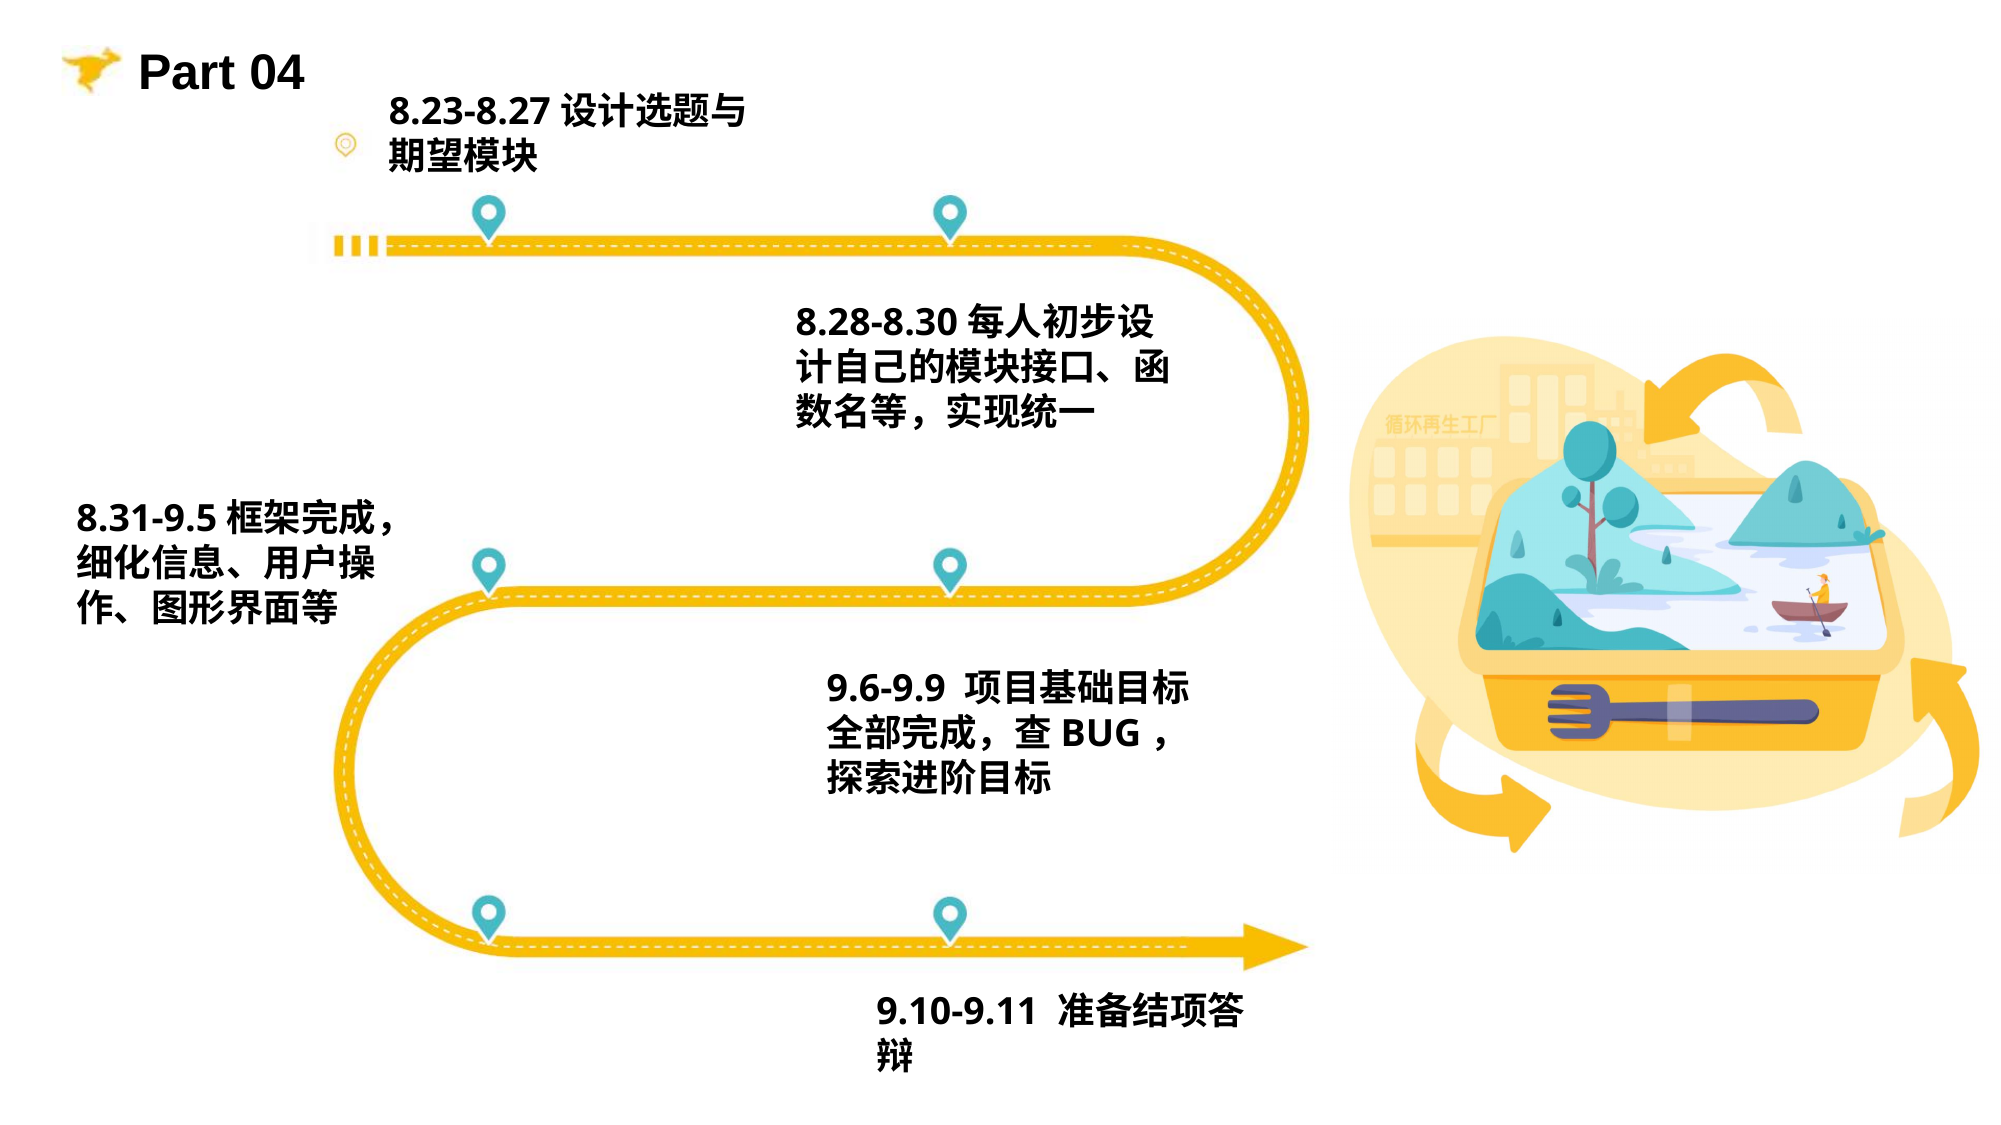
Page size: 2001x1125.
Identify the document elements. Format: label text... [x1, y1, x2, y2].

text_box [1331, 318, 2000, 875]
text_box 8.31-9.5框架完成，细化信息、用户操作、图形界面等 [61, 486, 418, 637]
text_box [171, 45, 1428, 1099]
text_box 8.28-8.30每人初步设计自己的模块接口、函数名等，实现统一 [780, 290, 1188, 441]
text_box 9.6-9.9 项目基础目标全部完成，查BUG，探索进阶目标 [811, 656, 1219, 807]
text_box [61, 45, 123, 96]
text_box 8.23-8.27设计选题与期望模块 [373, 79, 781, 185]
text_box Part 04 [123, 32, 480, 108]
text_box 9.10-9.11 准备结项答辩 [861, 979, 1269, 1085]
